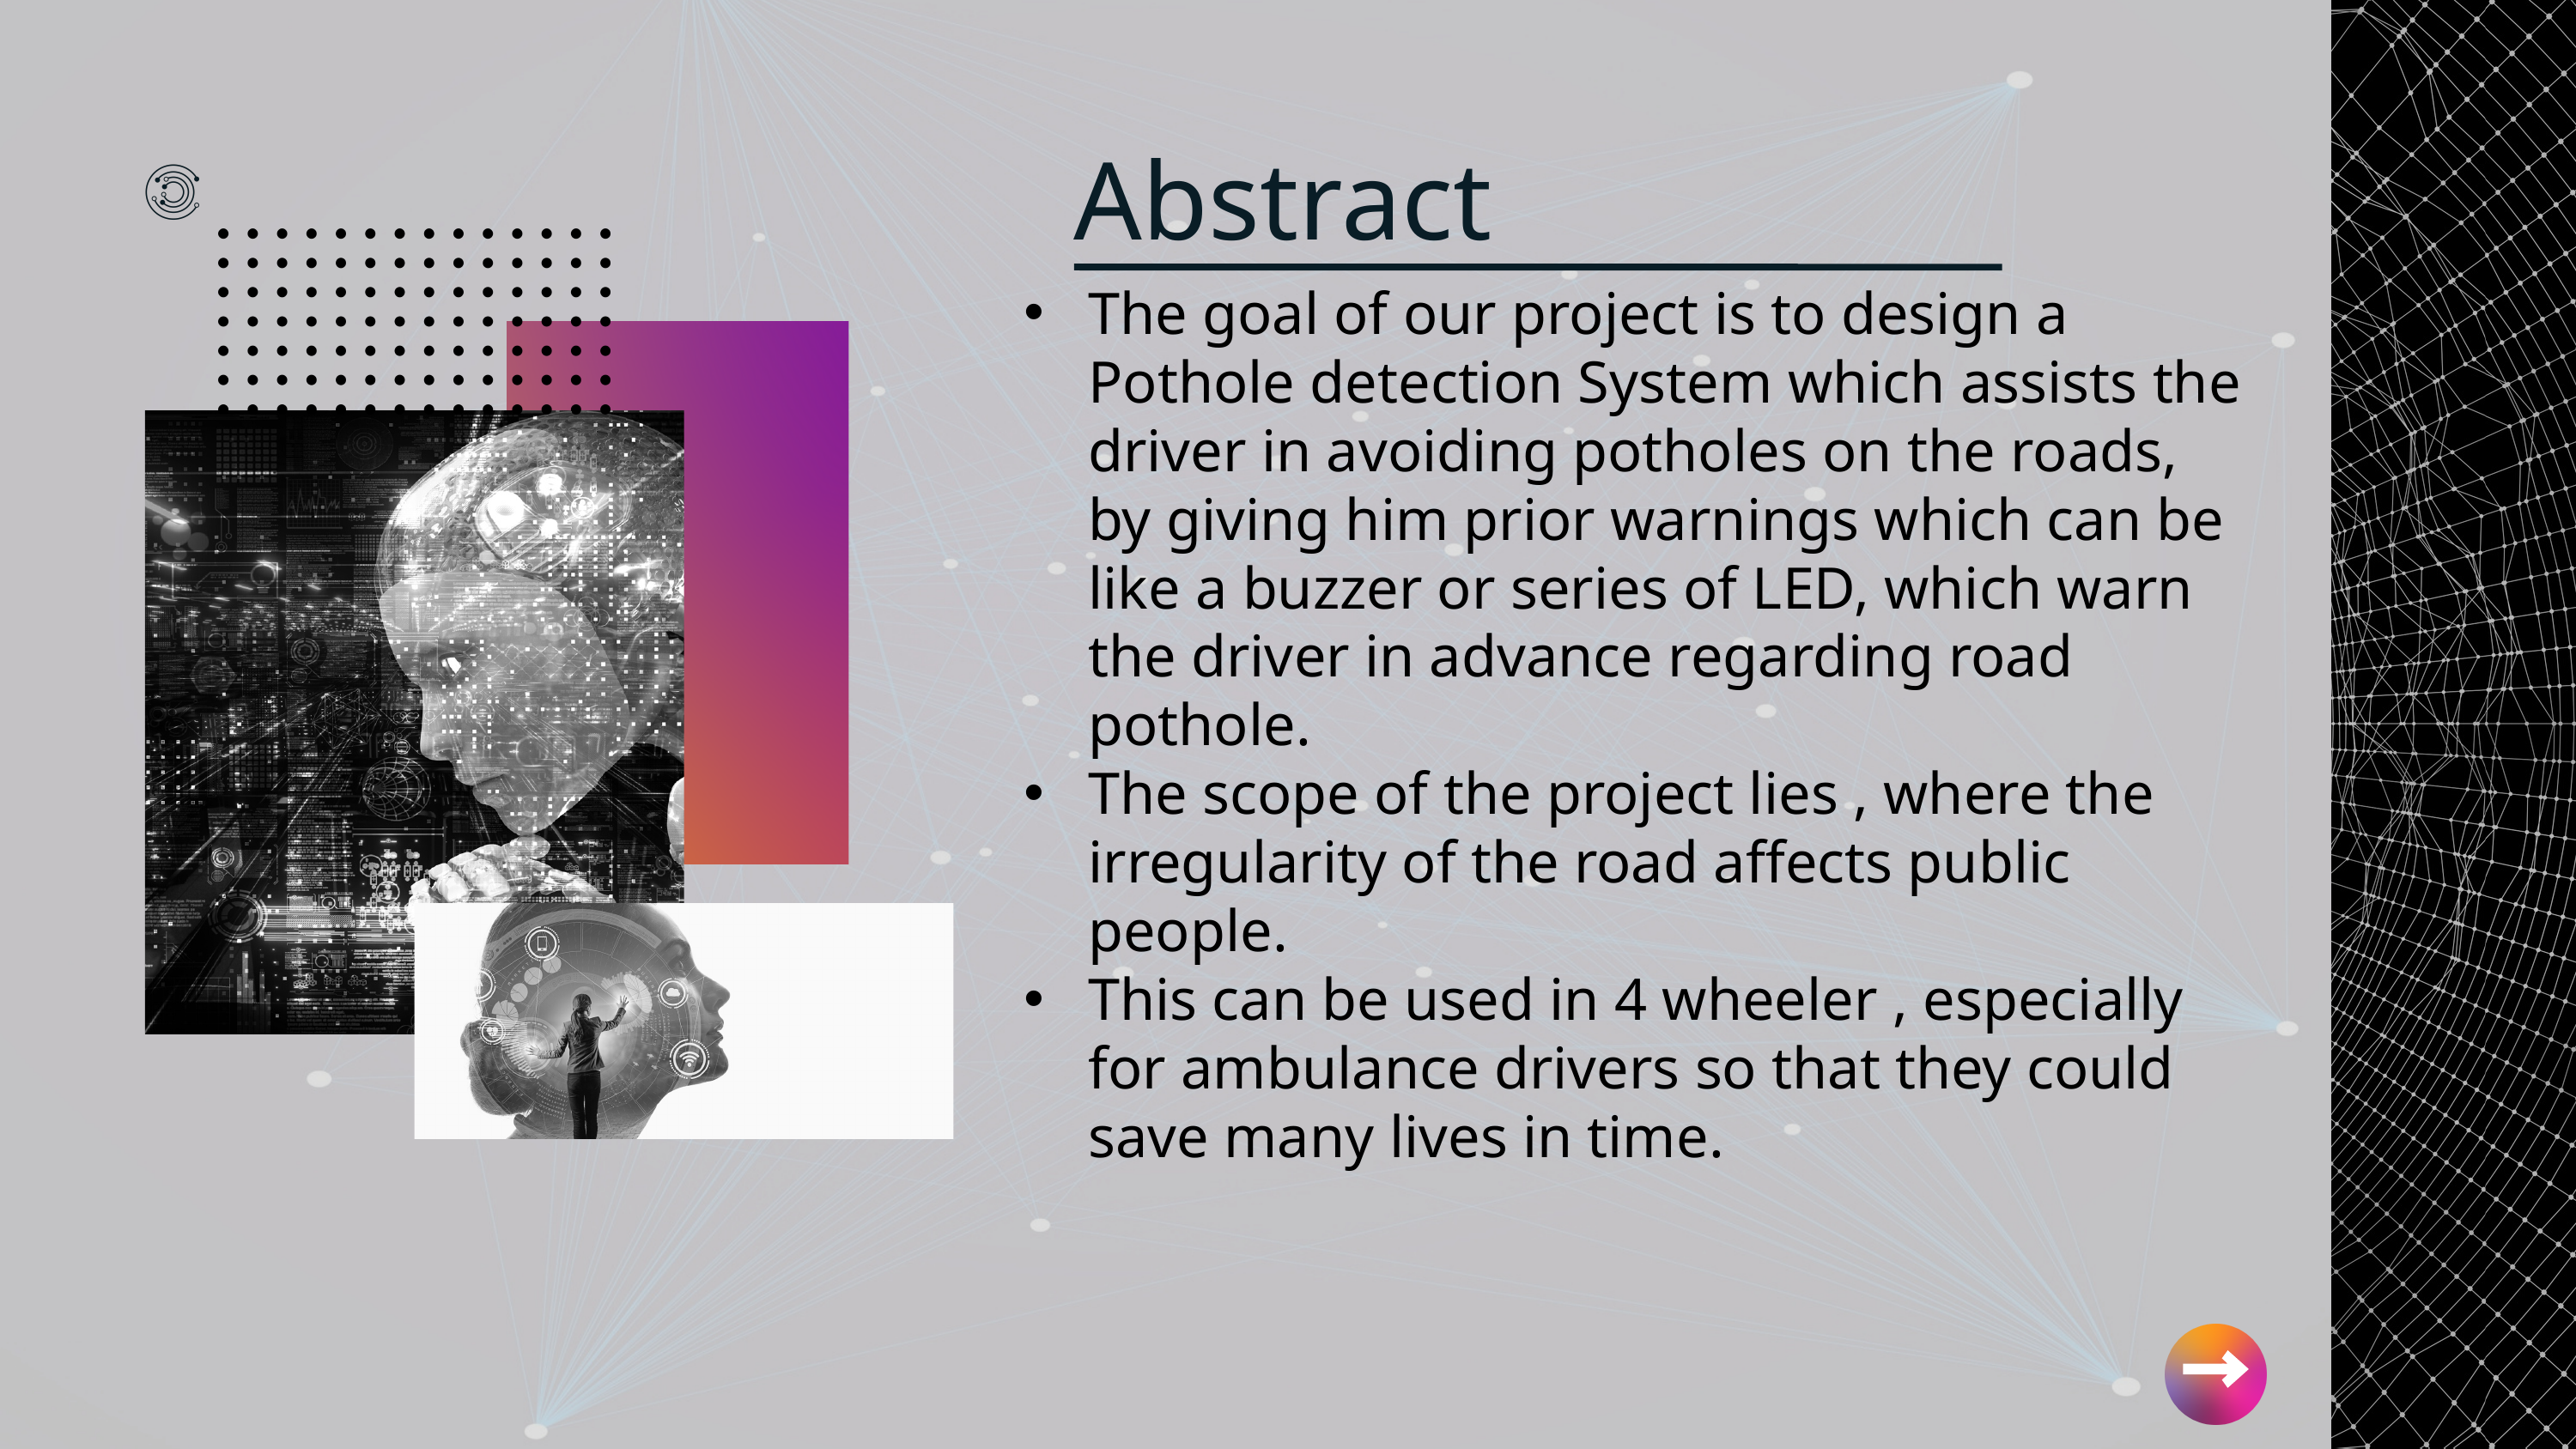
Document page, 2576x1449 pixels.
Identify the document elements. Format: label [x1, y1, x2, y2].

text_box [144, 410, 684, 1034]
text_box [414, 903, 954, 1140]
text_box [2330, 0, 2576, 1449]
picture [0, 0, 2330, 1449]
